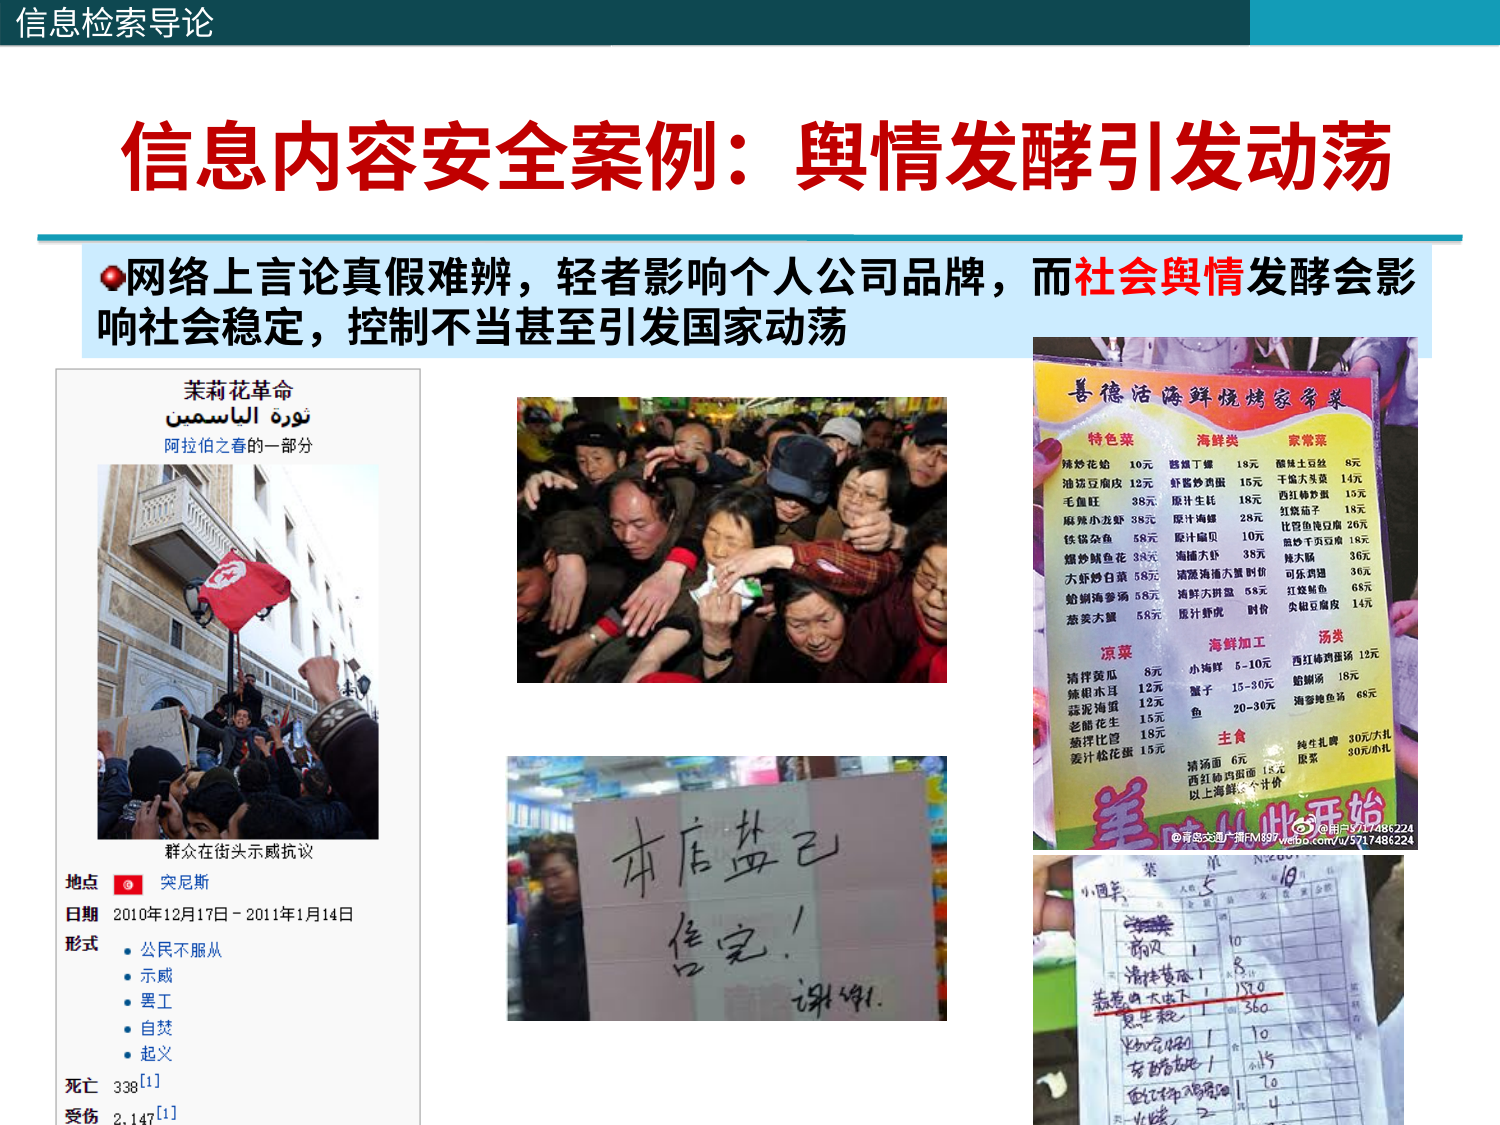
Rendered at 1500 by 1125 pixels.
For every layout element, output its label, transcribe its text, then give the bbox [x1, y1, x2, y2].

picture [52, 366, 427, 1125]
text_box 信息内容安全案例：舆情发酵引发动荡 [81, 101, 1432, 173]
picture [1033, 855, 1404, 1125]
picture [516, 396, 948, 684]
picture [504, 755, 947, 1022]
text_box 网络上言论真假难辨，轻者影响个人公司品牌，而社会舆情发酵会影响社会稳定，控制不当甚至引发国家动荡 [81, 243, 1432, 359]
picture [1033, 337, 1419, 850]
picture [96, 261, 126, 291]
